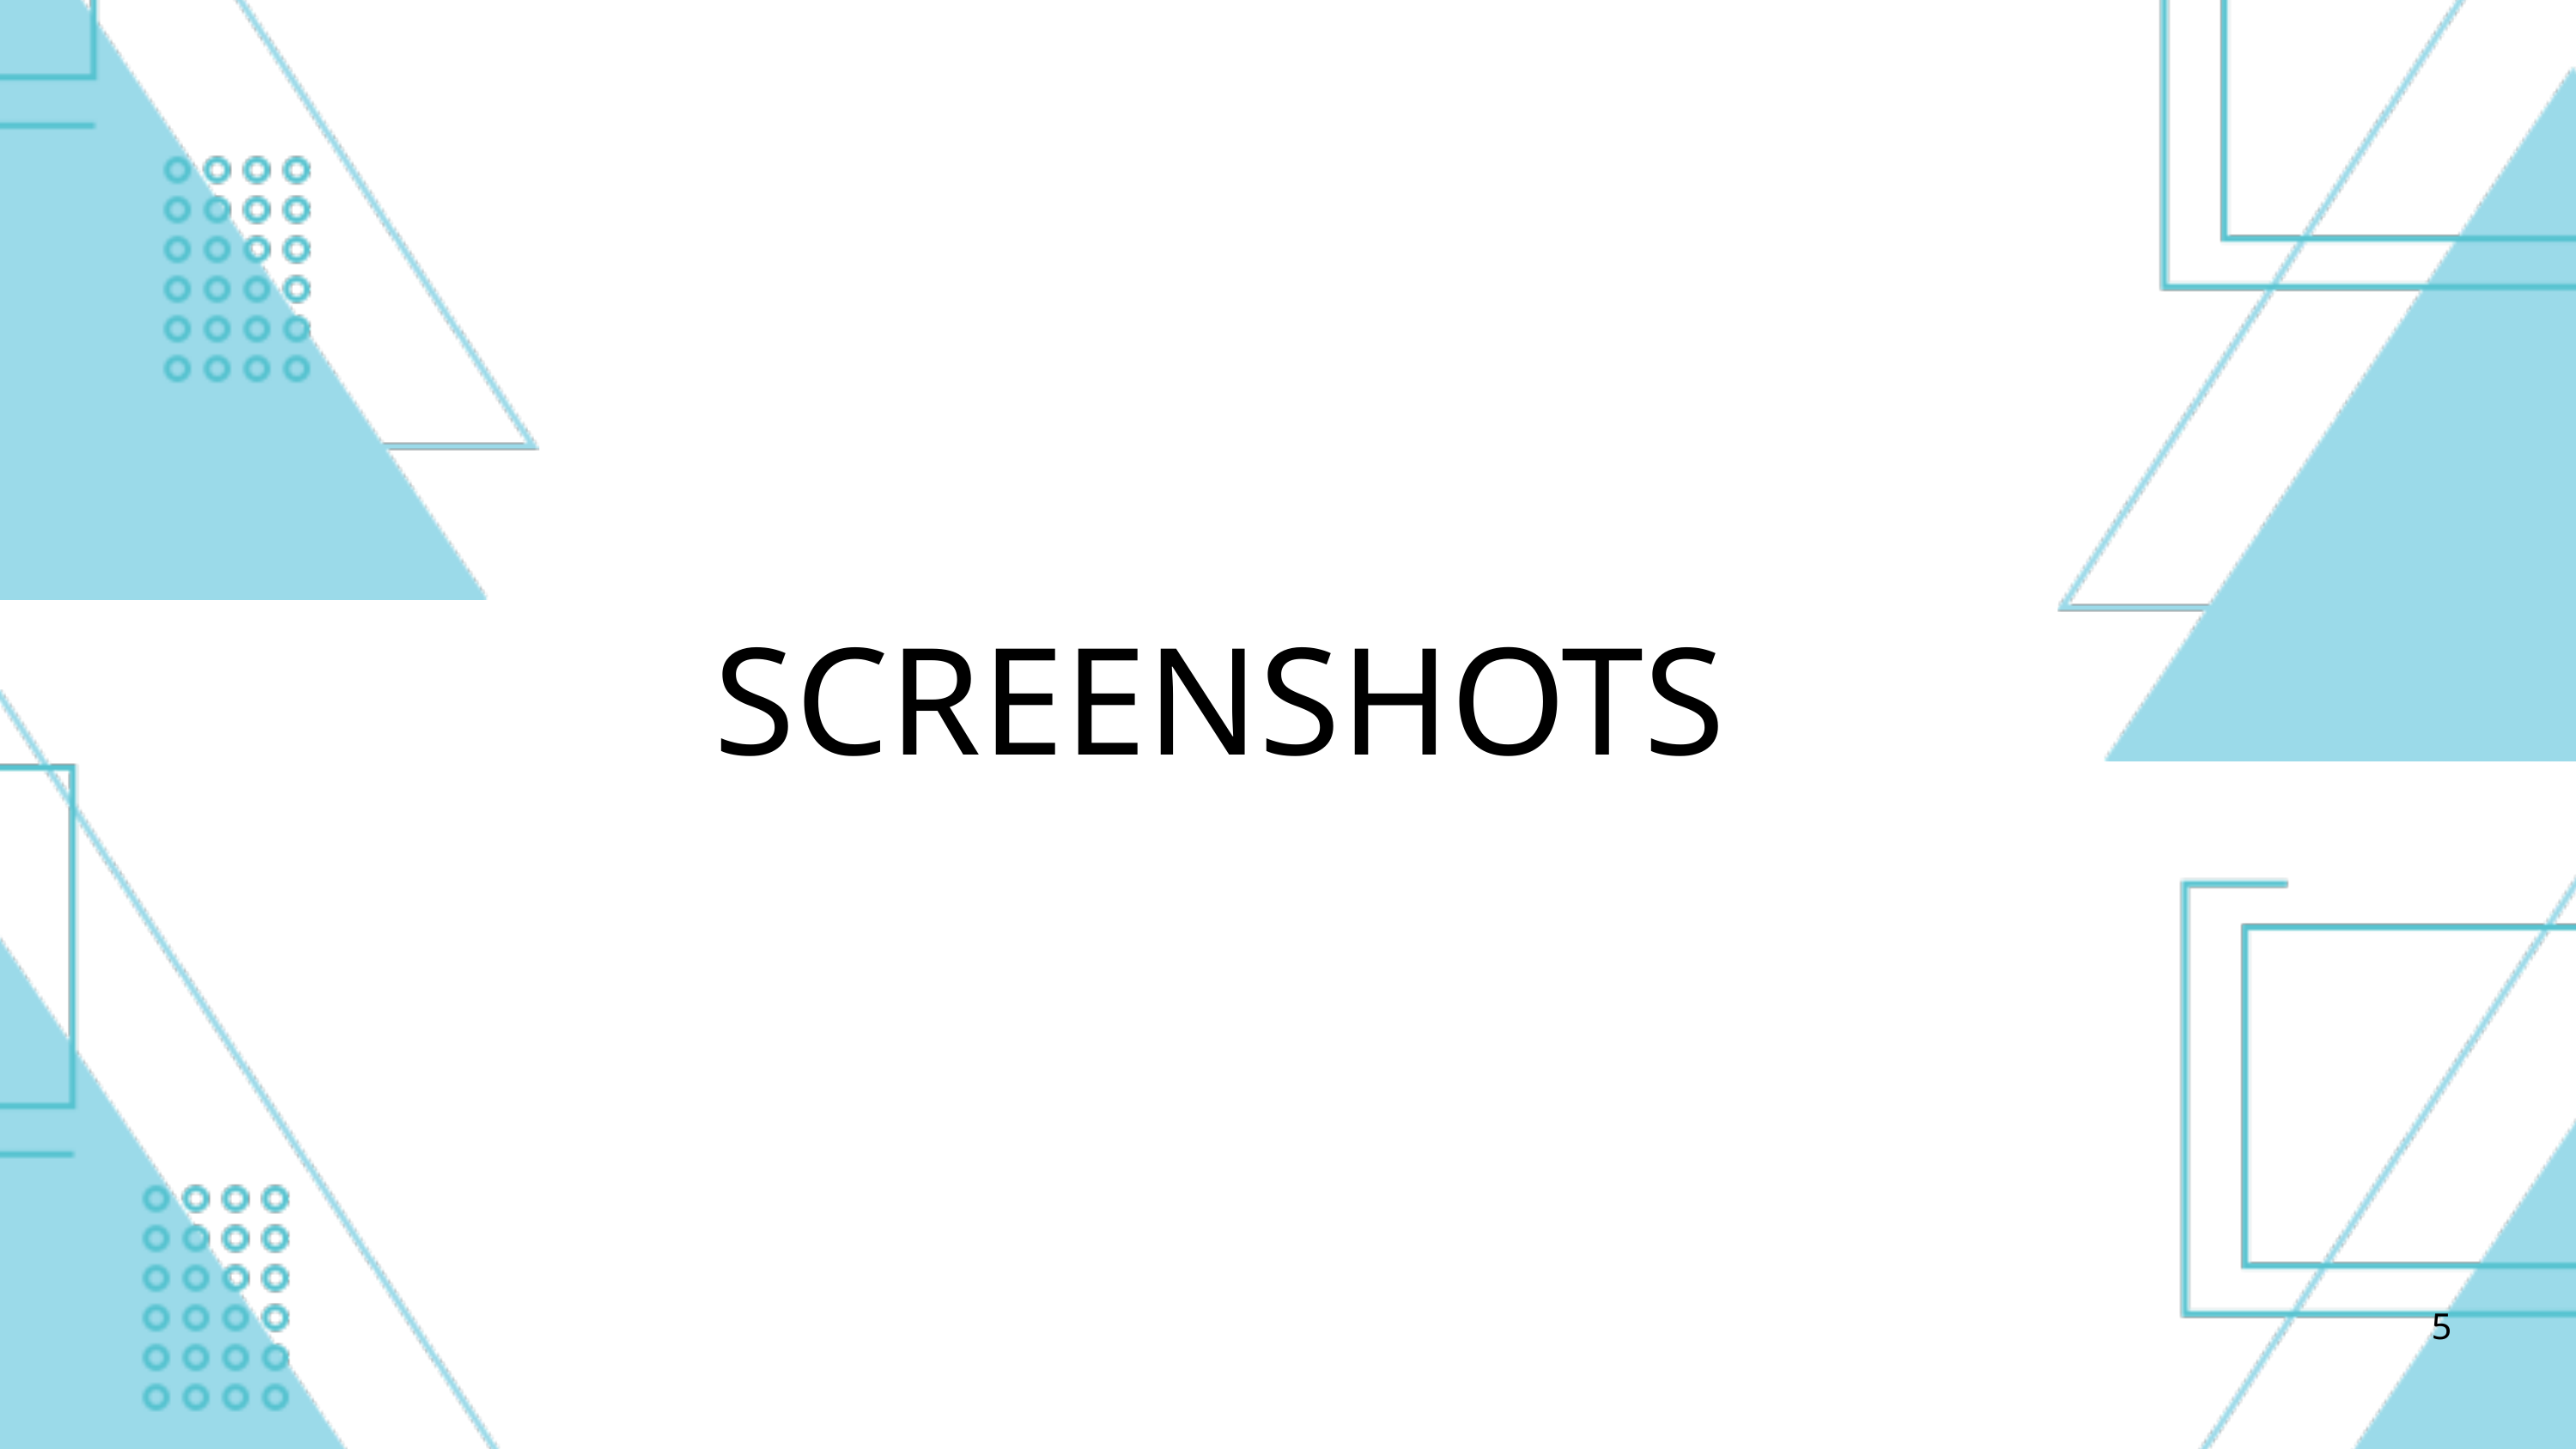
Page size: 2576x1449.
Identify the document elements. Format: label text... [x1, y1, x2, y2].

text_box [2057, 0, 2576, 761]
text_box [2078, 849, 2576, 1449]
text_box [0, 689, 519, 1449]
text_box SCREENSHOTS [714, 576, 1862, 785]
text_box [0, 0, 540, 600]
text_box 5 [2431, 1296, 2452, 1348]
